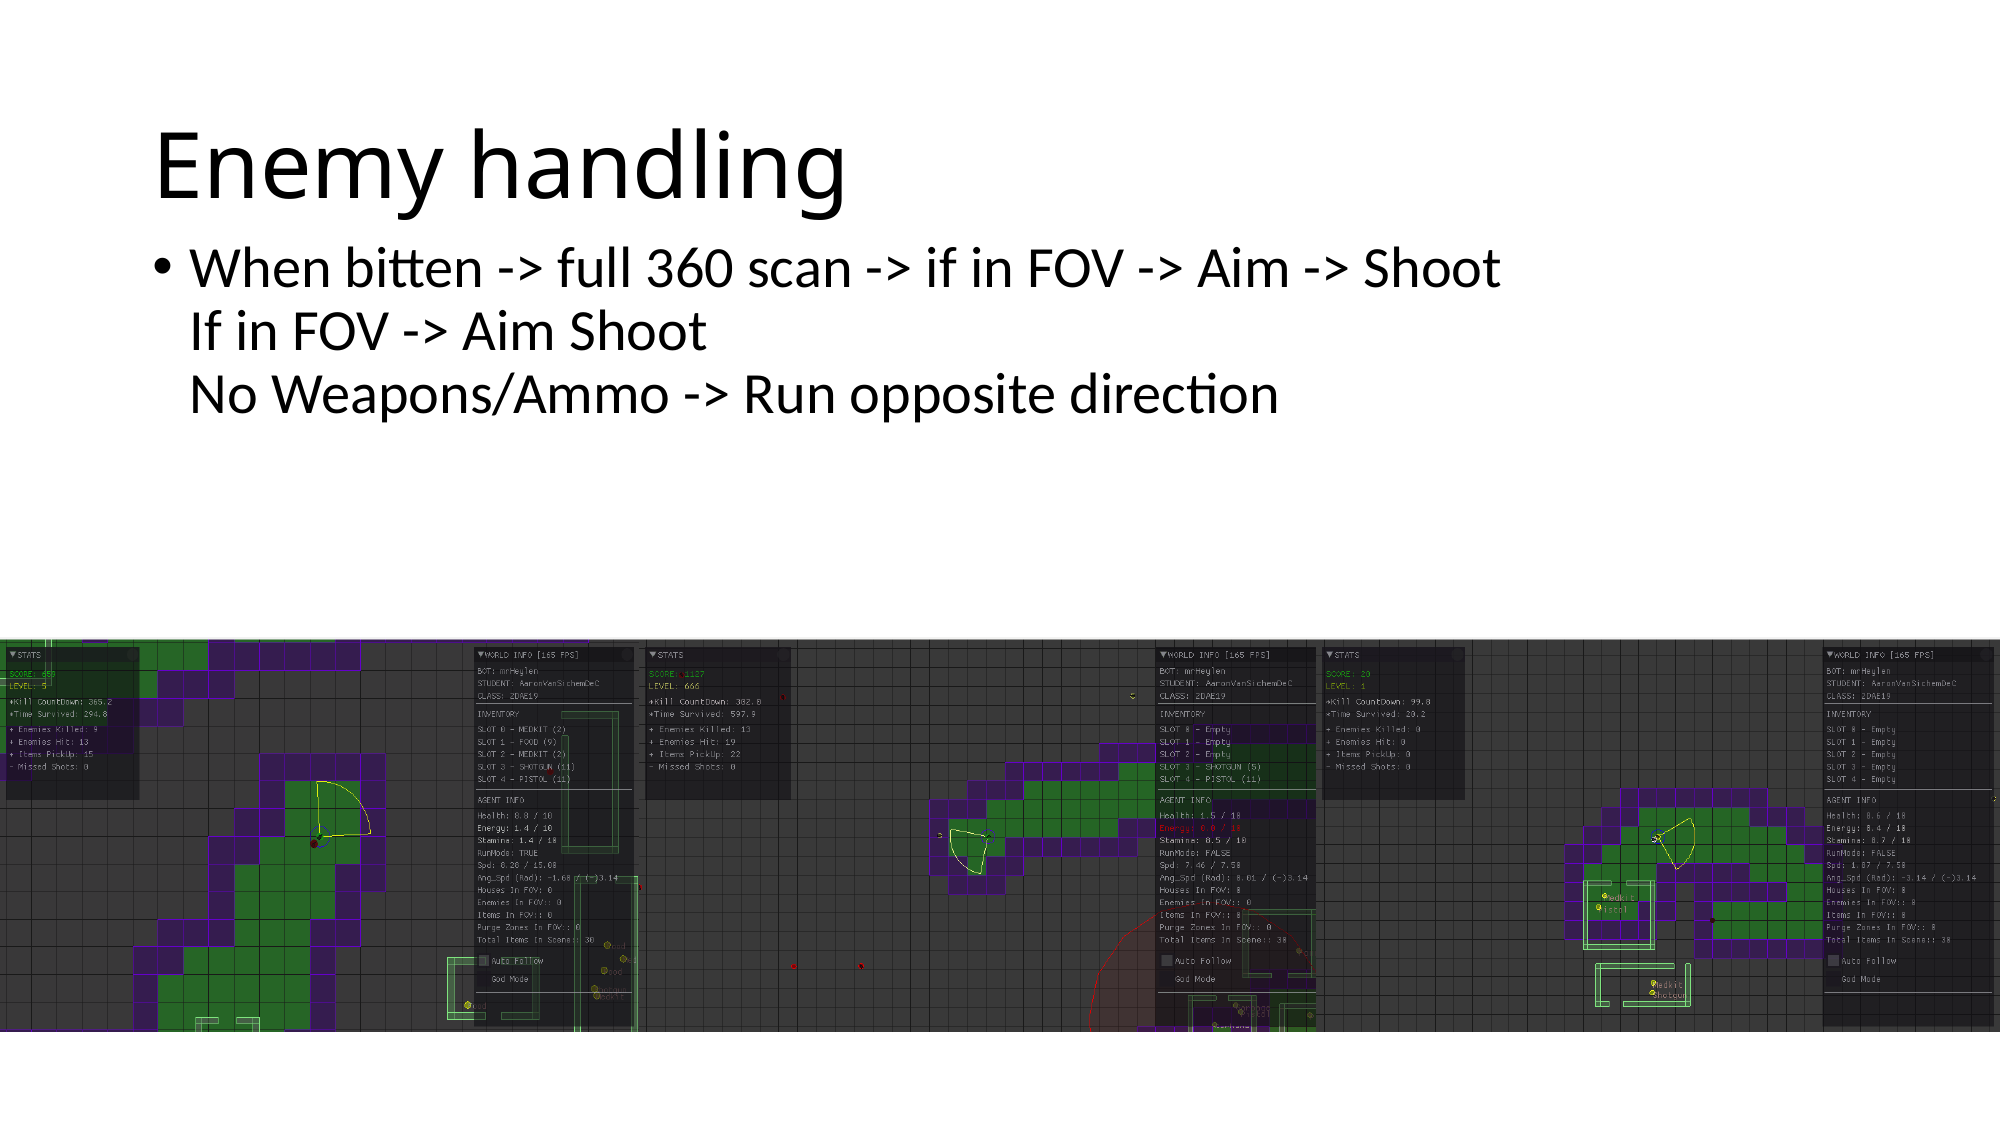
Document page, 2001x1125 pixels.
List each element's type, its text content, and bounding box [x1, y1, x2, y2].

list When bitten -> full 360 scan -> if in FOV -> Aim -> Shoot If in FOV -> Aim Shoot No Weapons/Ammo -> Run opposite direction [137, 230, 1863, 636]
title Enemy handling [137, 59, 1863, 230]
picture [0, 636, 2000, 1032]
